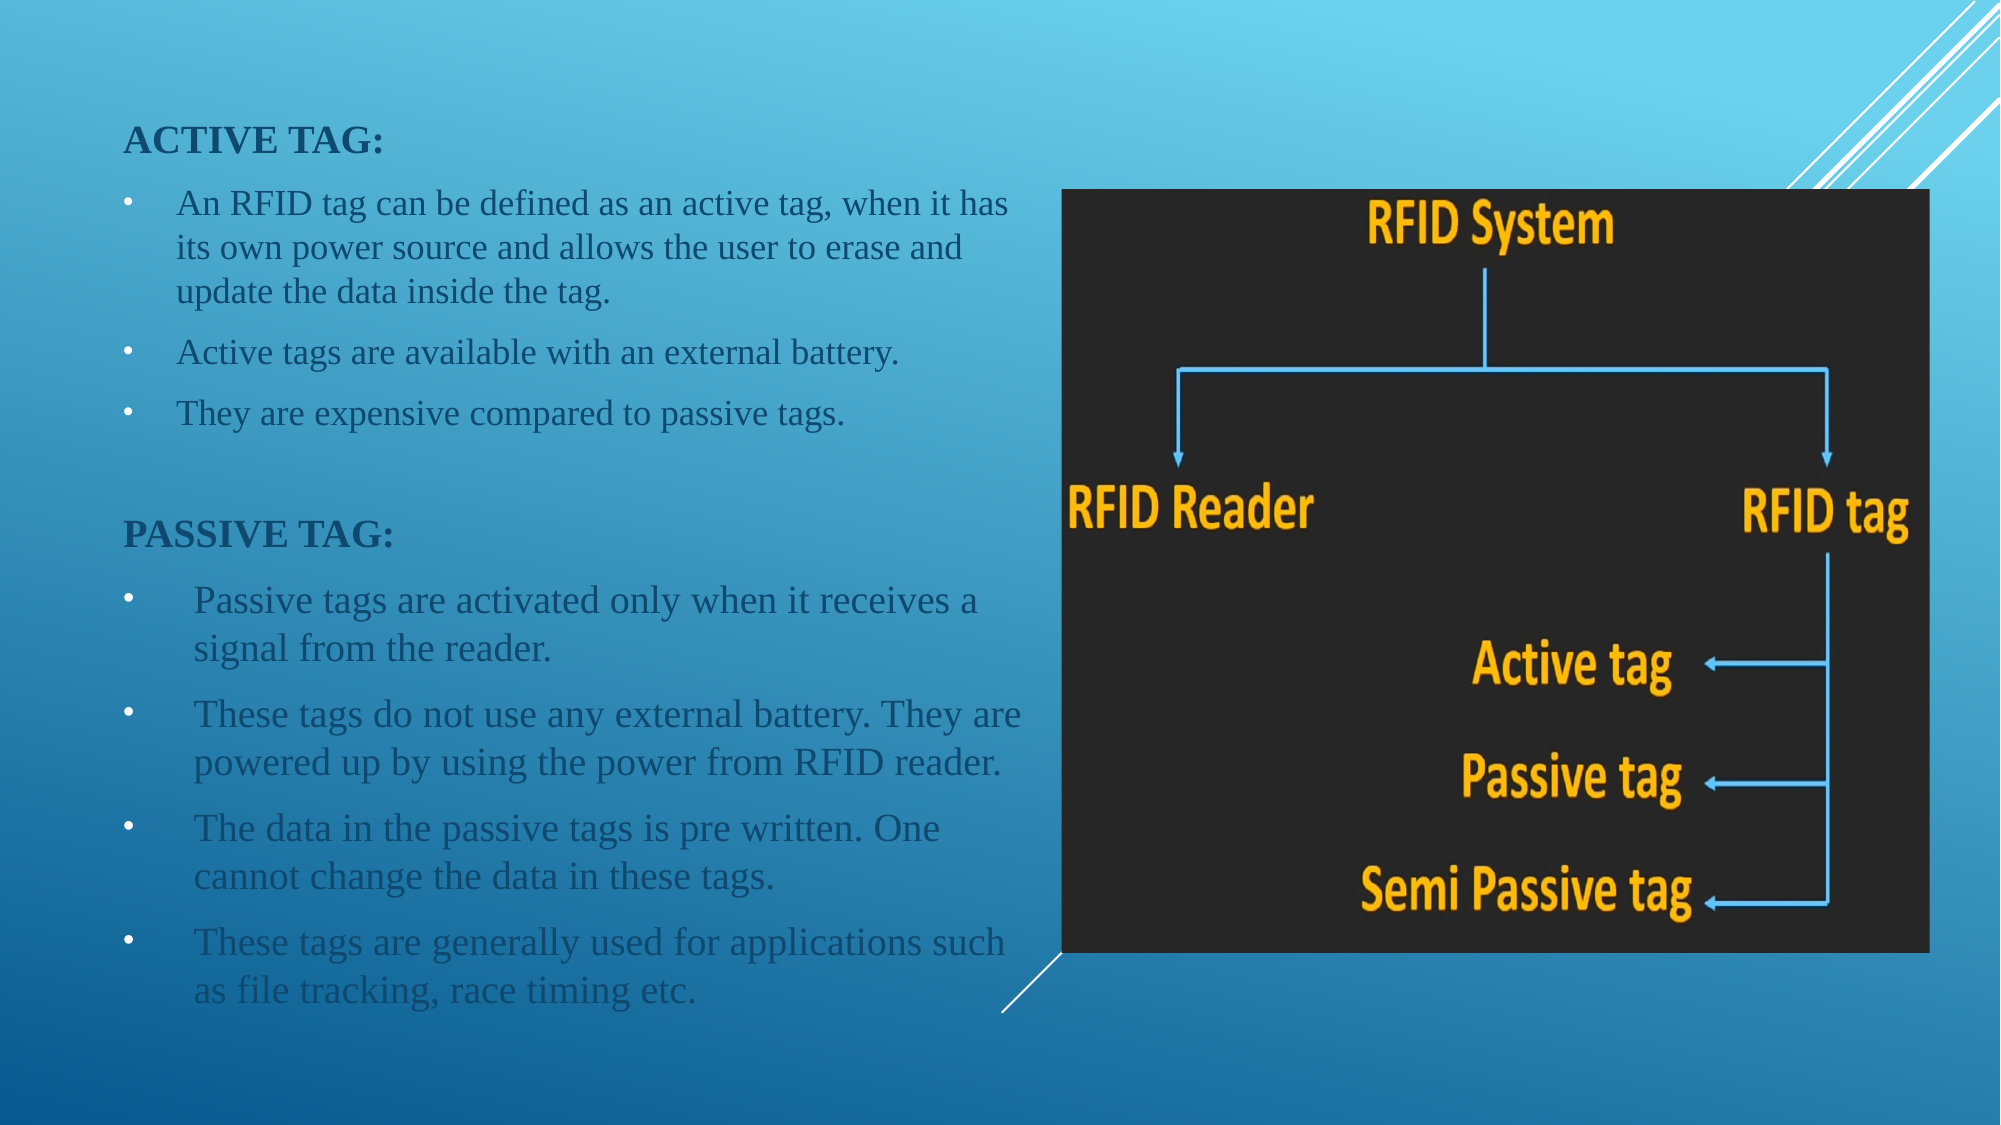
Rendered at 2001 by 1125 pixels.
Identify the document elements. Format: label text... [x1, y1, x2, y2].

picture [1061, 189, 1930, 953]
subtitle ACTIVE TAG: An RFID tag can be defined as an active tag, when it has its own power source and allows the user to erase and update the data inside the tag. Active tags are available with an external battery. They are expensive compared to passive tags. PASSIVE TAG: Passive tags are activated only when it receives a signal from the reader. These tags do not use any external battery. They are powered up by using the power from RFID reader. The data in the passive tags is pre written. One cannot change the data in these tags. These tags are generally used for applications such as file tracking, race timing etc. [108, 106, 1050, 1061]
